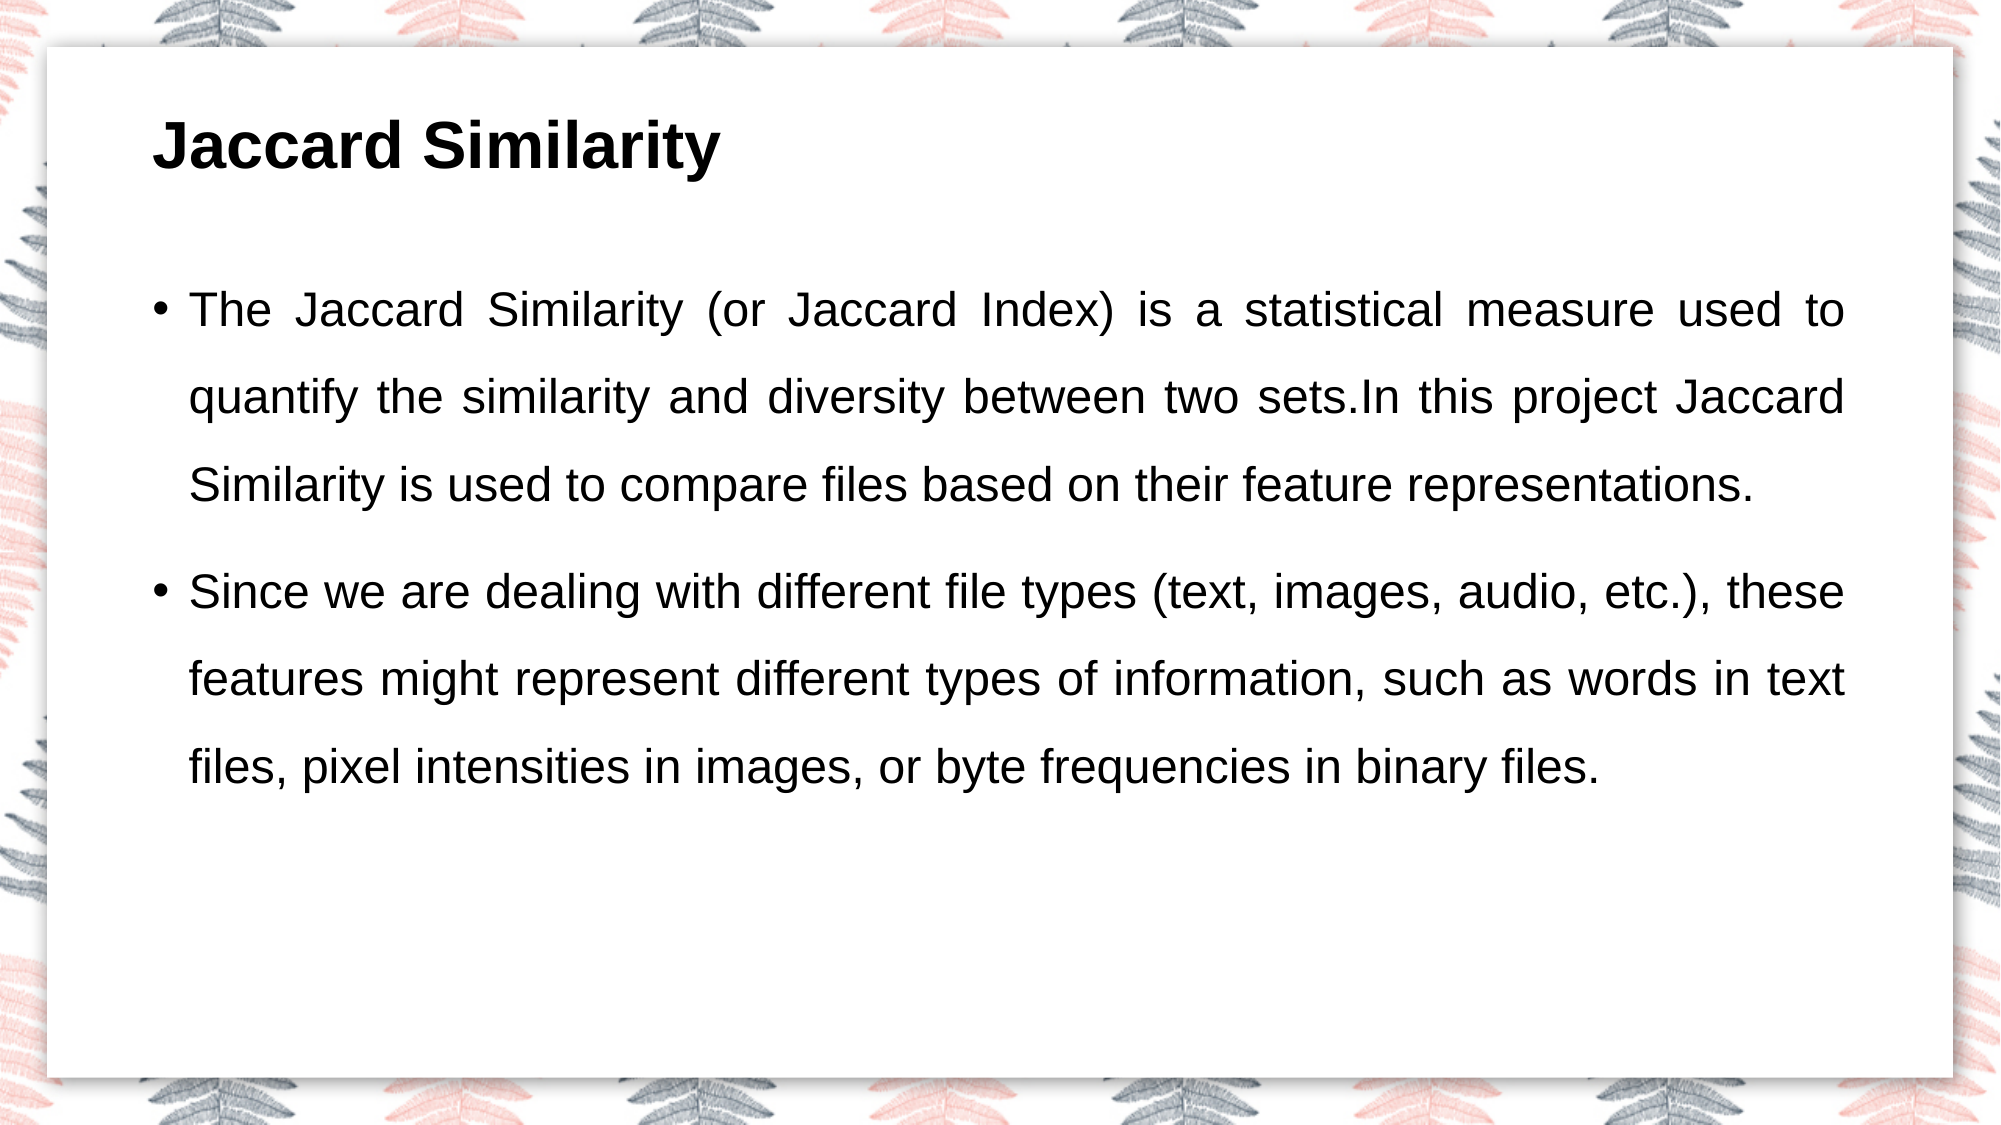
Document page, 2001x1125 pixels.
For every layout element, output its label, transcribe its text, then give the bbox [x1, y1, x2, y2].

text_box Jaccard Similarity [137, 94, 1863, 224]
picture [0, 0, 2001, 1125]
text_box [46, 46, 1954, 1079]
list The Jaccard Similarity (or Jaccard Index) is a statistical measure used to quantify the similarity and diversity between two sets.In this project Jaccard Similarity is used to compare files based on their feature representations. Since we are dealing with different file types (text, images, audio, etc.), these features might represent different types of information, such as words in text files, pixel intensities in images, or byte frequencies in binary files. [137, 241, 1863, 956]
